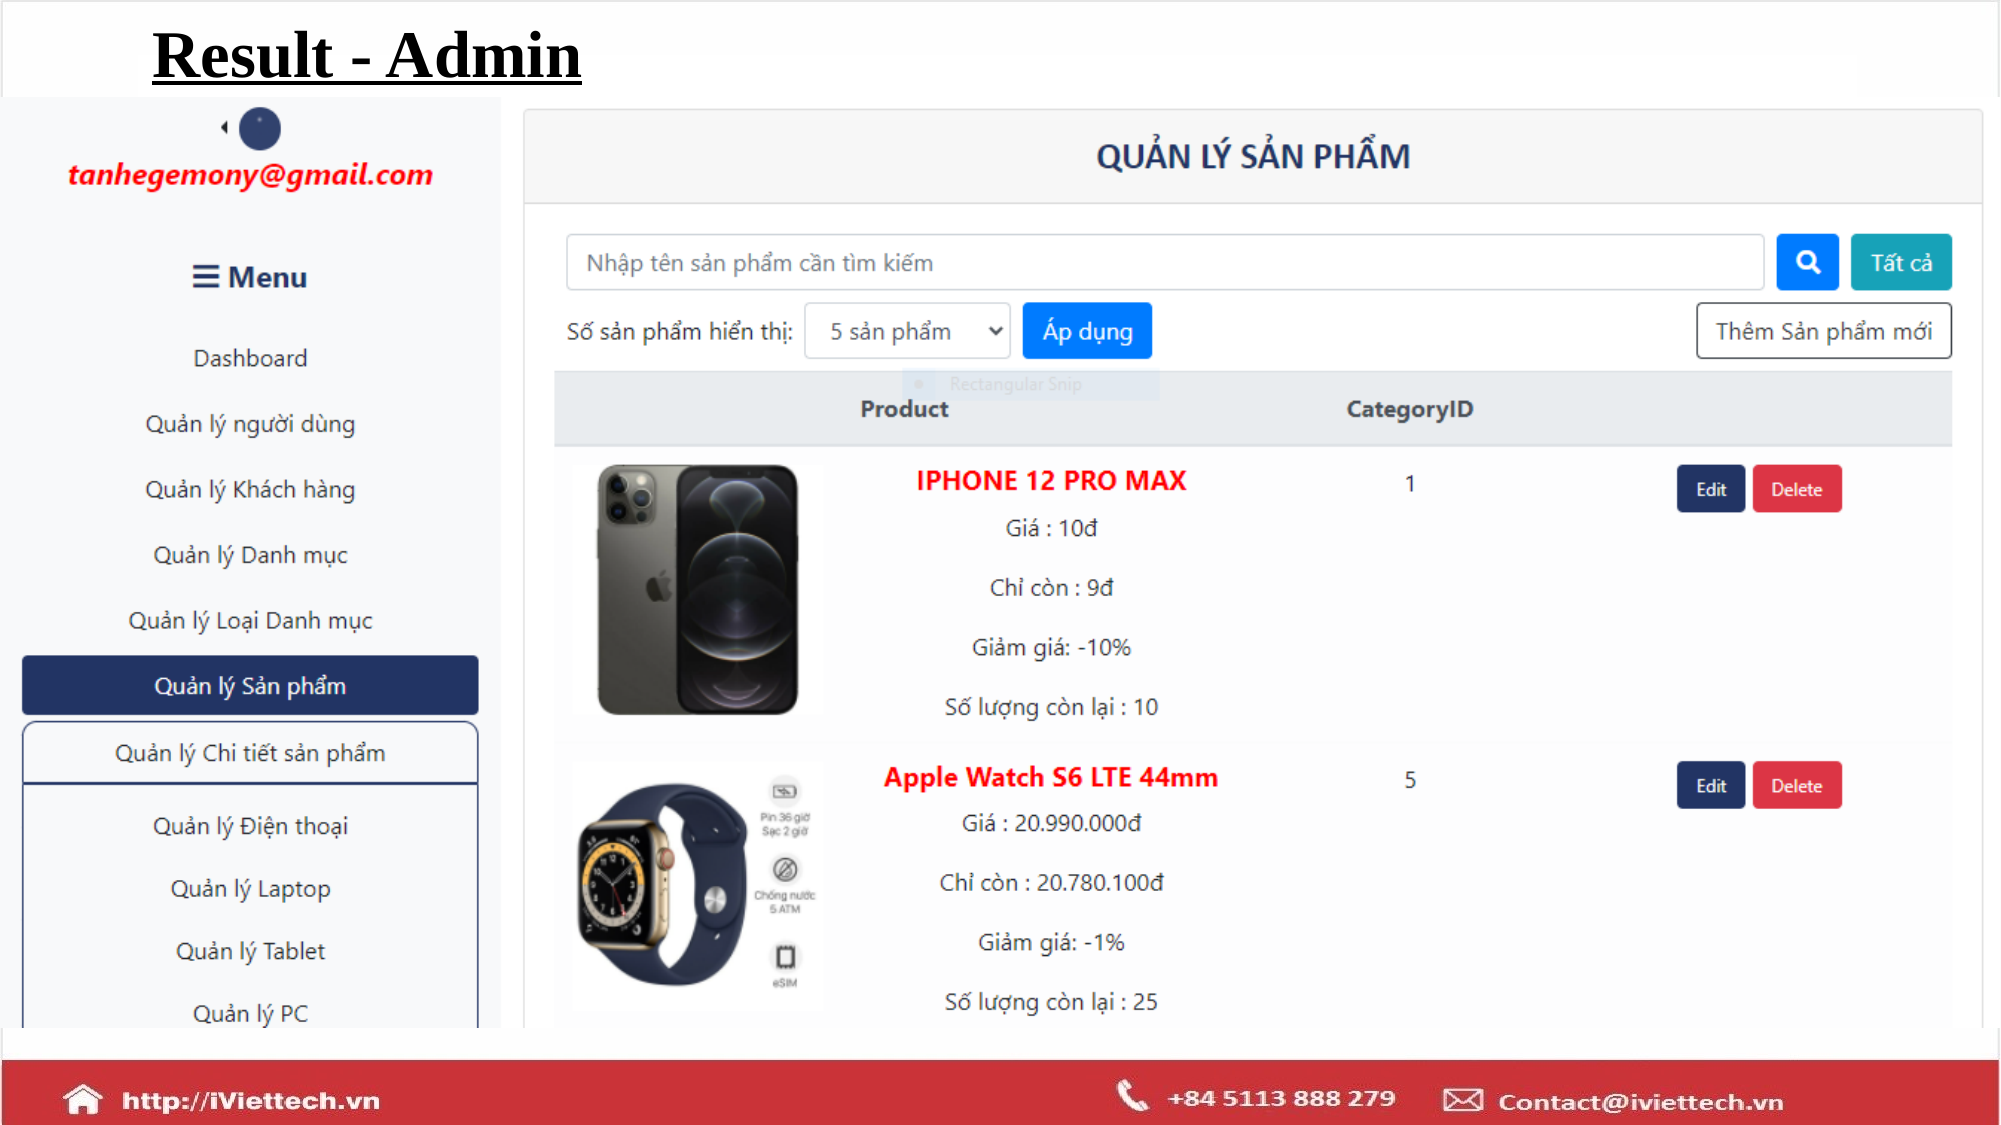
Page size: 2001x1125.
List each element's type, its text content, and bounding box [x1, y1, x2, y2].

picture [0, 0, 2001, 1125]
title Result - Admin [137, 0, 1863, 97]
